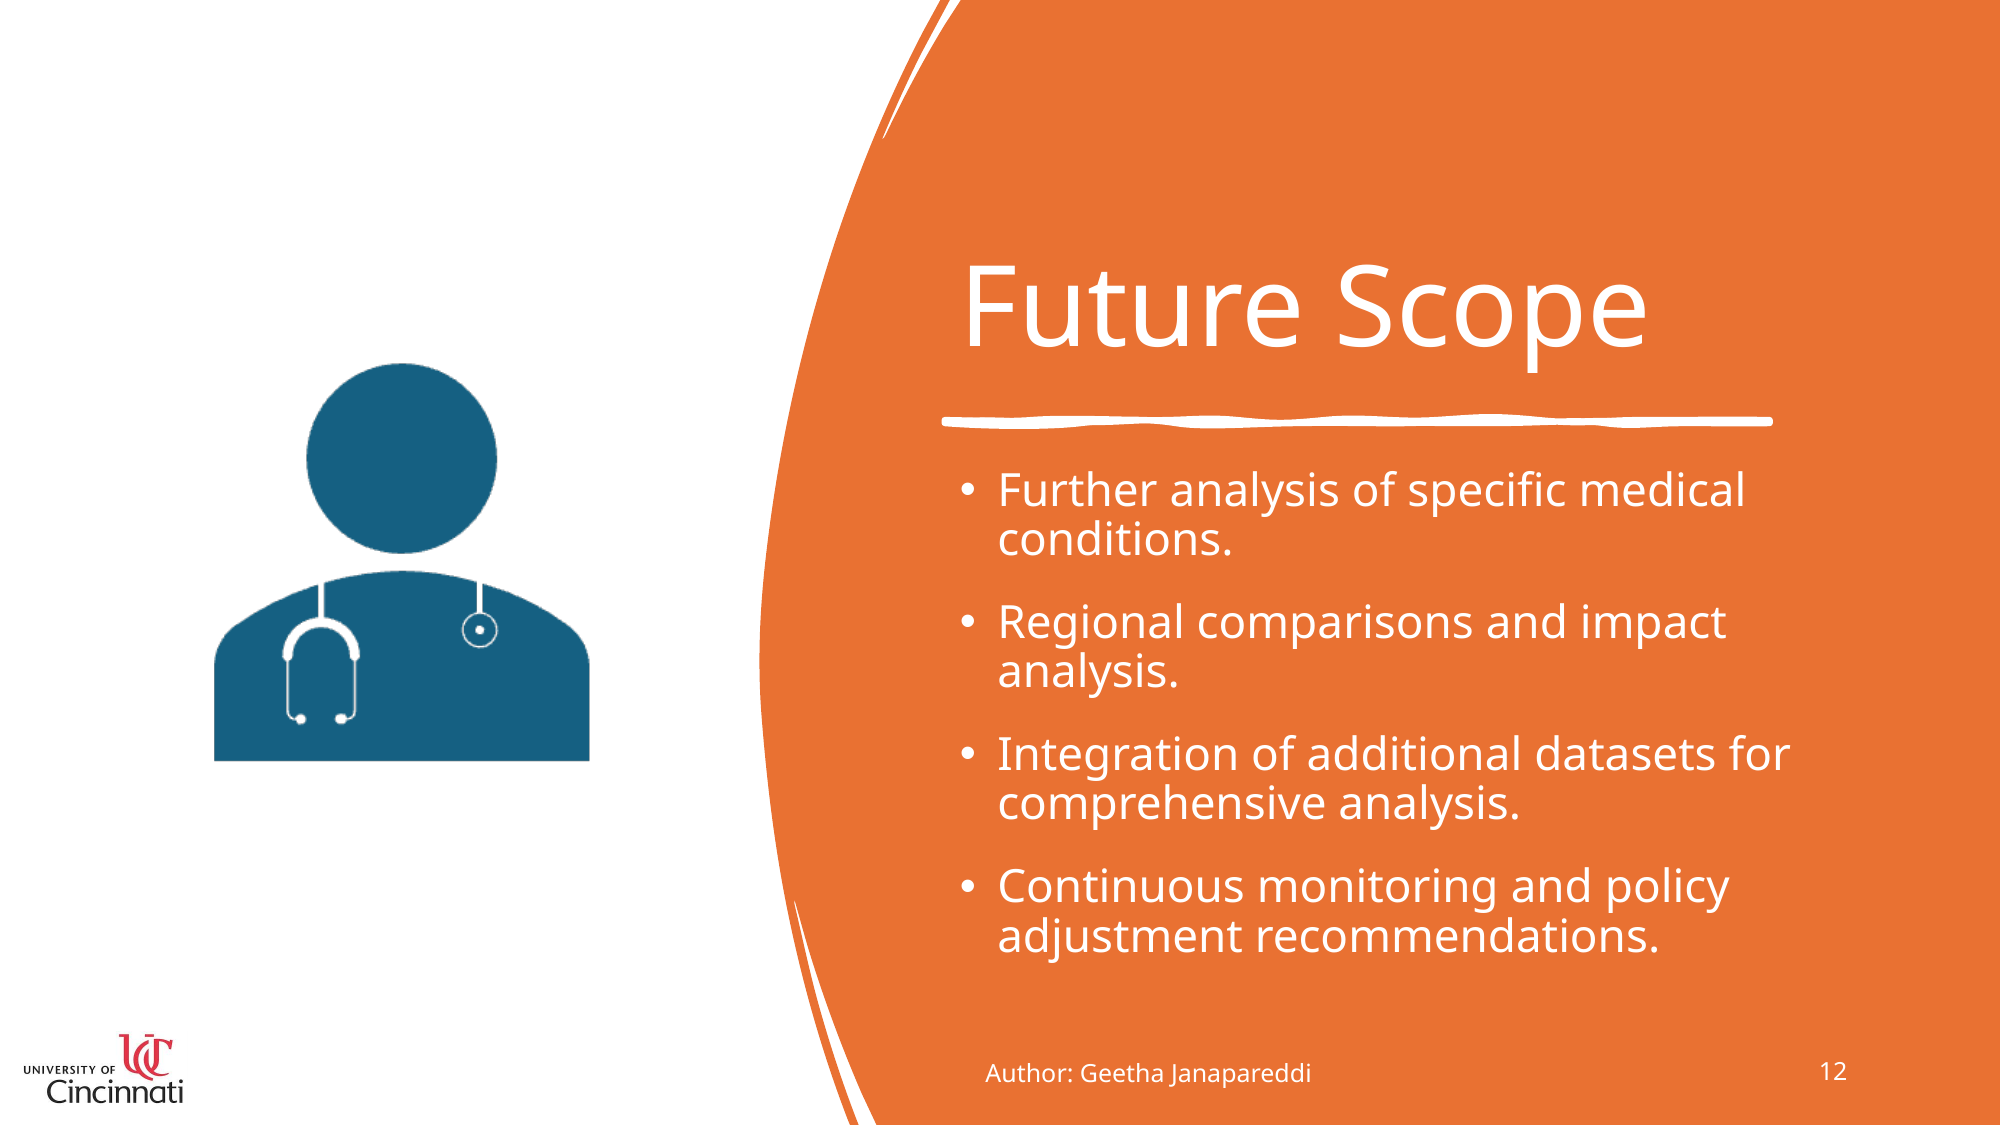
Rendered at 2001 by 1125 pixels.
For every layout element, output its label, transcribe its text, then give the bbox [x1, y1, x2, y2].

slide_number 12 [1650, 1042, 1863, 1103]
list Further analysis of specific medical conditions. Regional comparisons and impact analysis. Integration of additional datasets for comprehensive analysis. Continuous monitoring and policy adjustment recommendations. [944, 458, 1841, 1020]
text_box [889, 0, 960, 125]
text_box [0, 0, 939, 1125]
picture [20, 1031, 188, 1107]
picture [124, 285, 679, 840]
text_box [943, 415, 1772, 428]
footer Author: Geetha Janapareddi [970, 1042, 1646, 1103]
text_box [759, 0, 2000, 1125]
title Future Scope [944, 75, 1821, 377]
